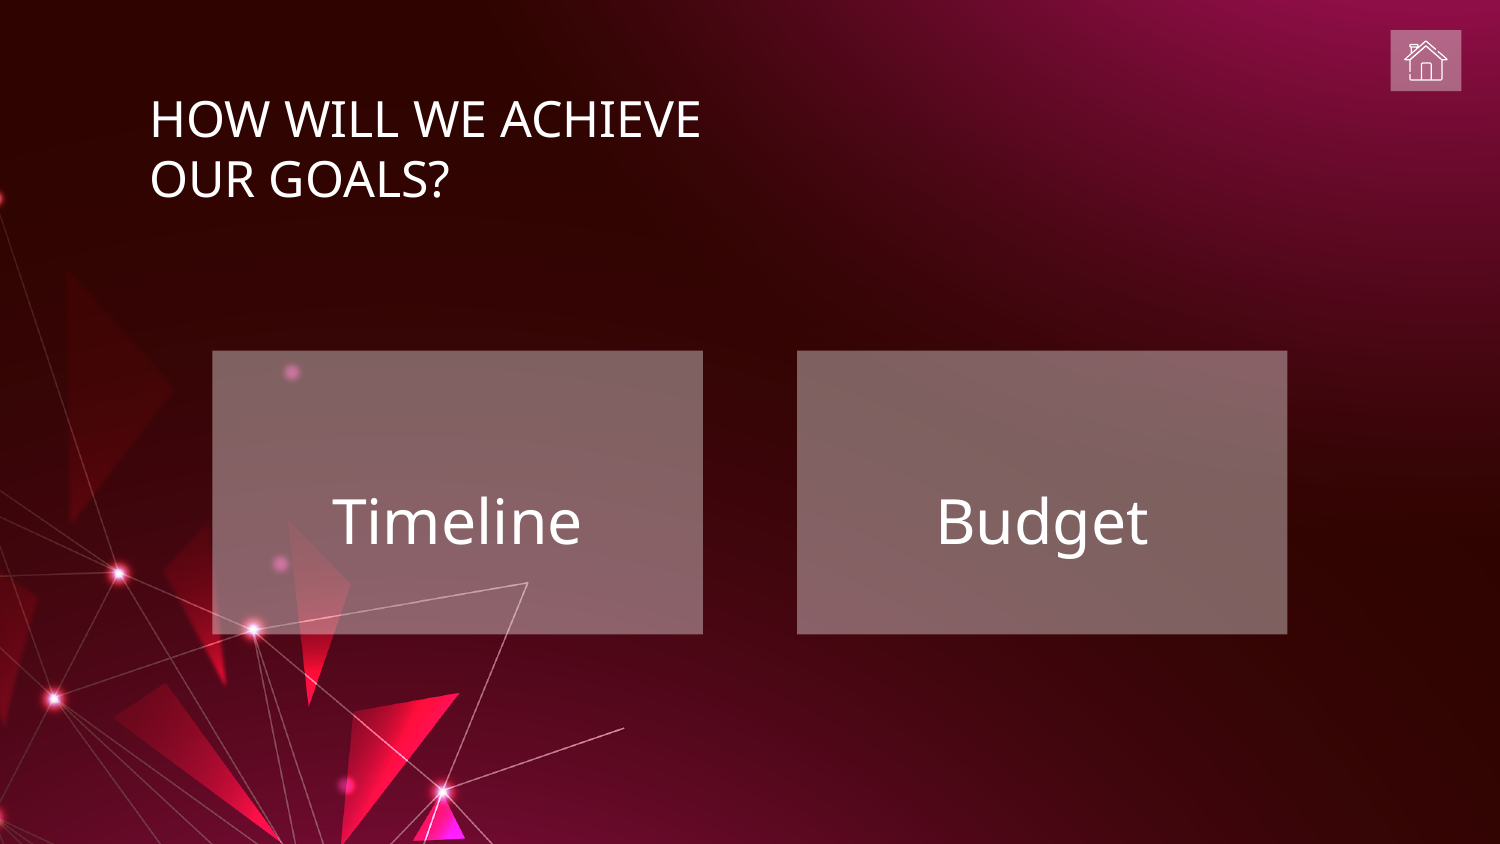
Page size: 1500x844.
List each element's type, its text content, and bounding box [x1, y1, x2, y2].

text_box [212, 350, 703, 635]
subtitle Timeline [306, 457, 609, 573]
title HOW WILL WE ACHIEVE OUR GOALS? [134, 72, 785, 206]
picture [0, 0, 1500, 844]
subtitle Budget [891, 457, 1194, 573]
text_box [1390, 29, 1462, 92]
text_box [797, 350, 1288, 635]
